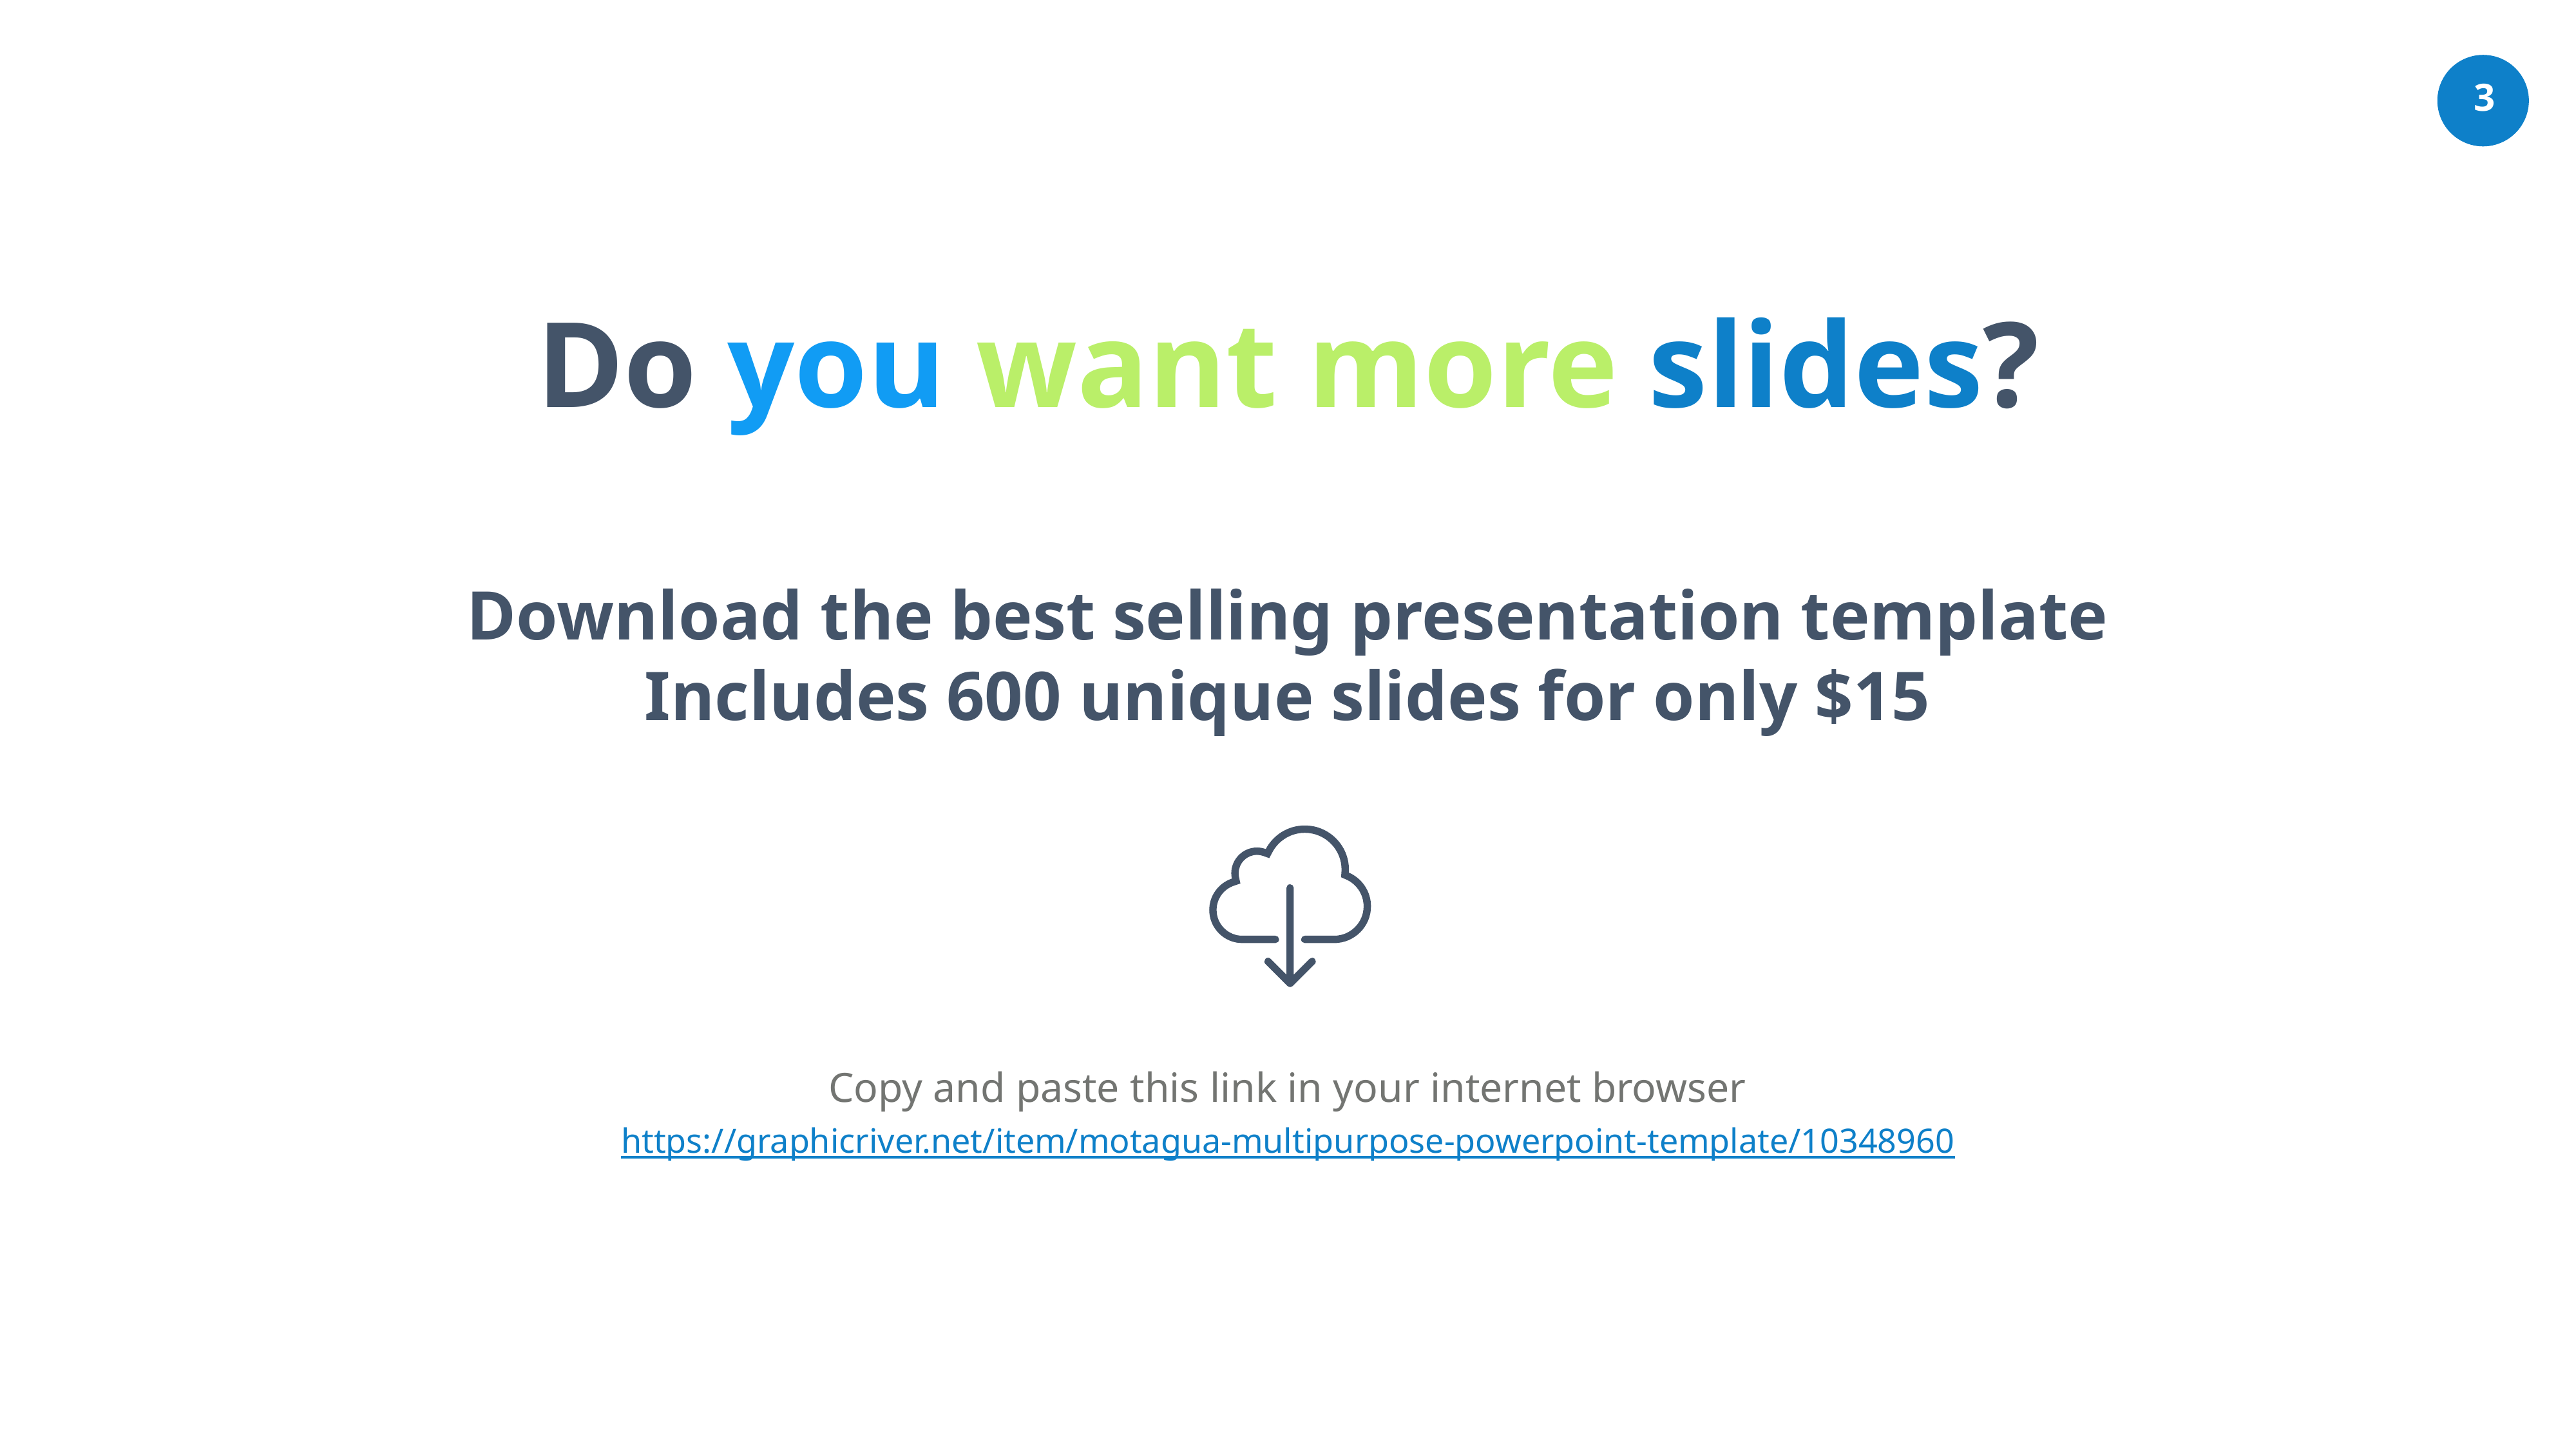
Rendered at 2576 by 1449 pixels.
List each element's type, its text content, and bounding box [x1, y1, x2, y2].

text_box [1209, 825, 1371, 943]
text_box Do you want more slides? Download the best selling presentation template Includes 600 unique slides for only $15 Copy and paste this link in your internet browser https://graphicriver.net/item/motagua-multipurpose-powerpoint-template/10348960 [457, 284, 2119, 1170]
text_box [1264, 884, 1316, 987]
